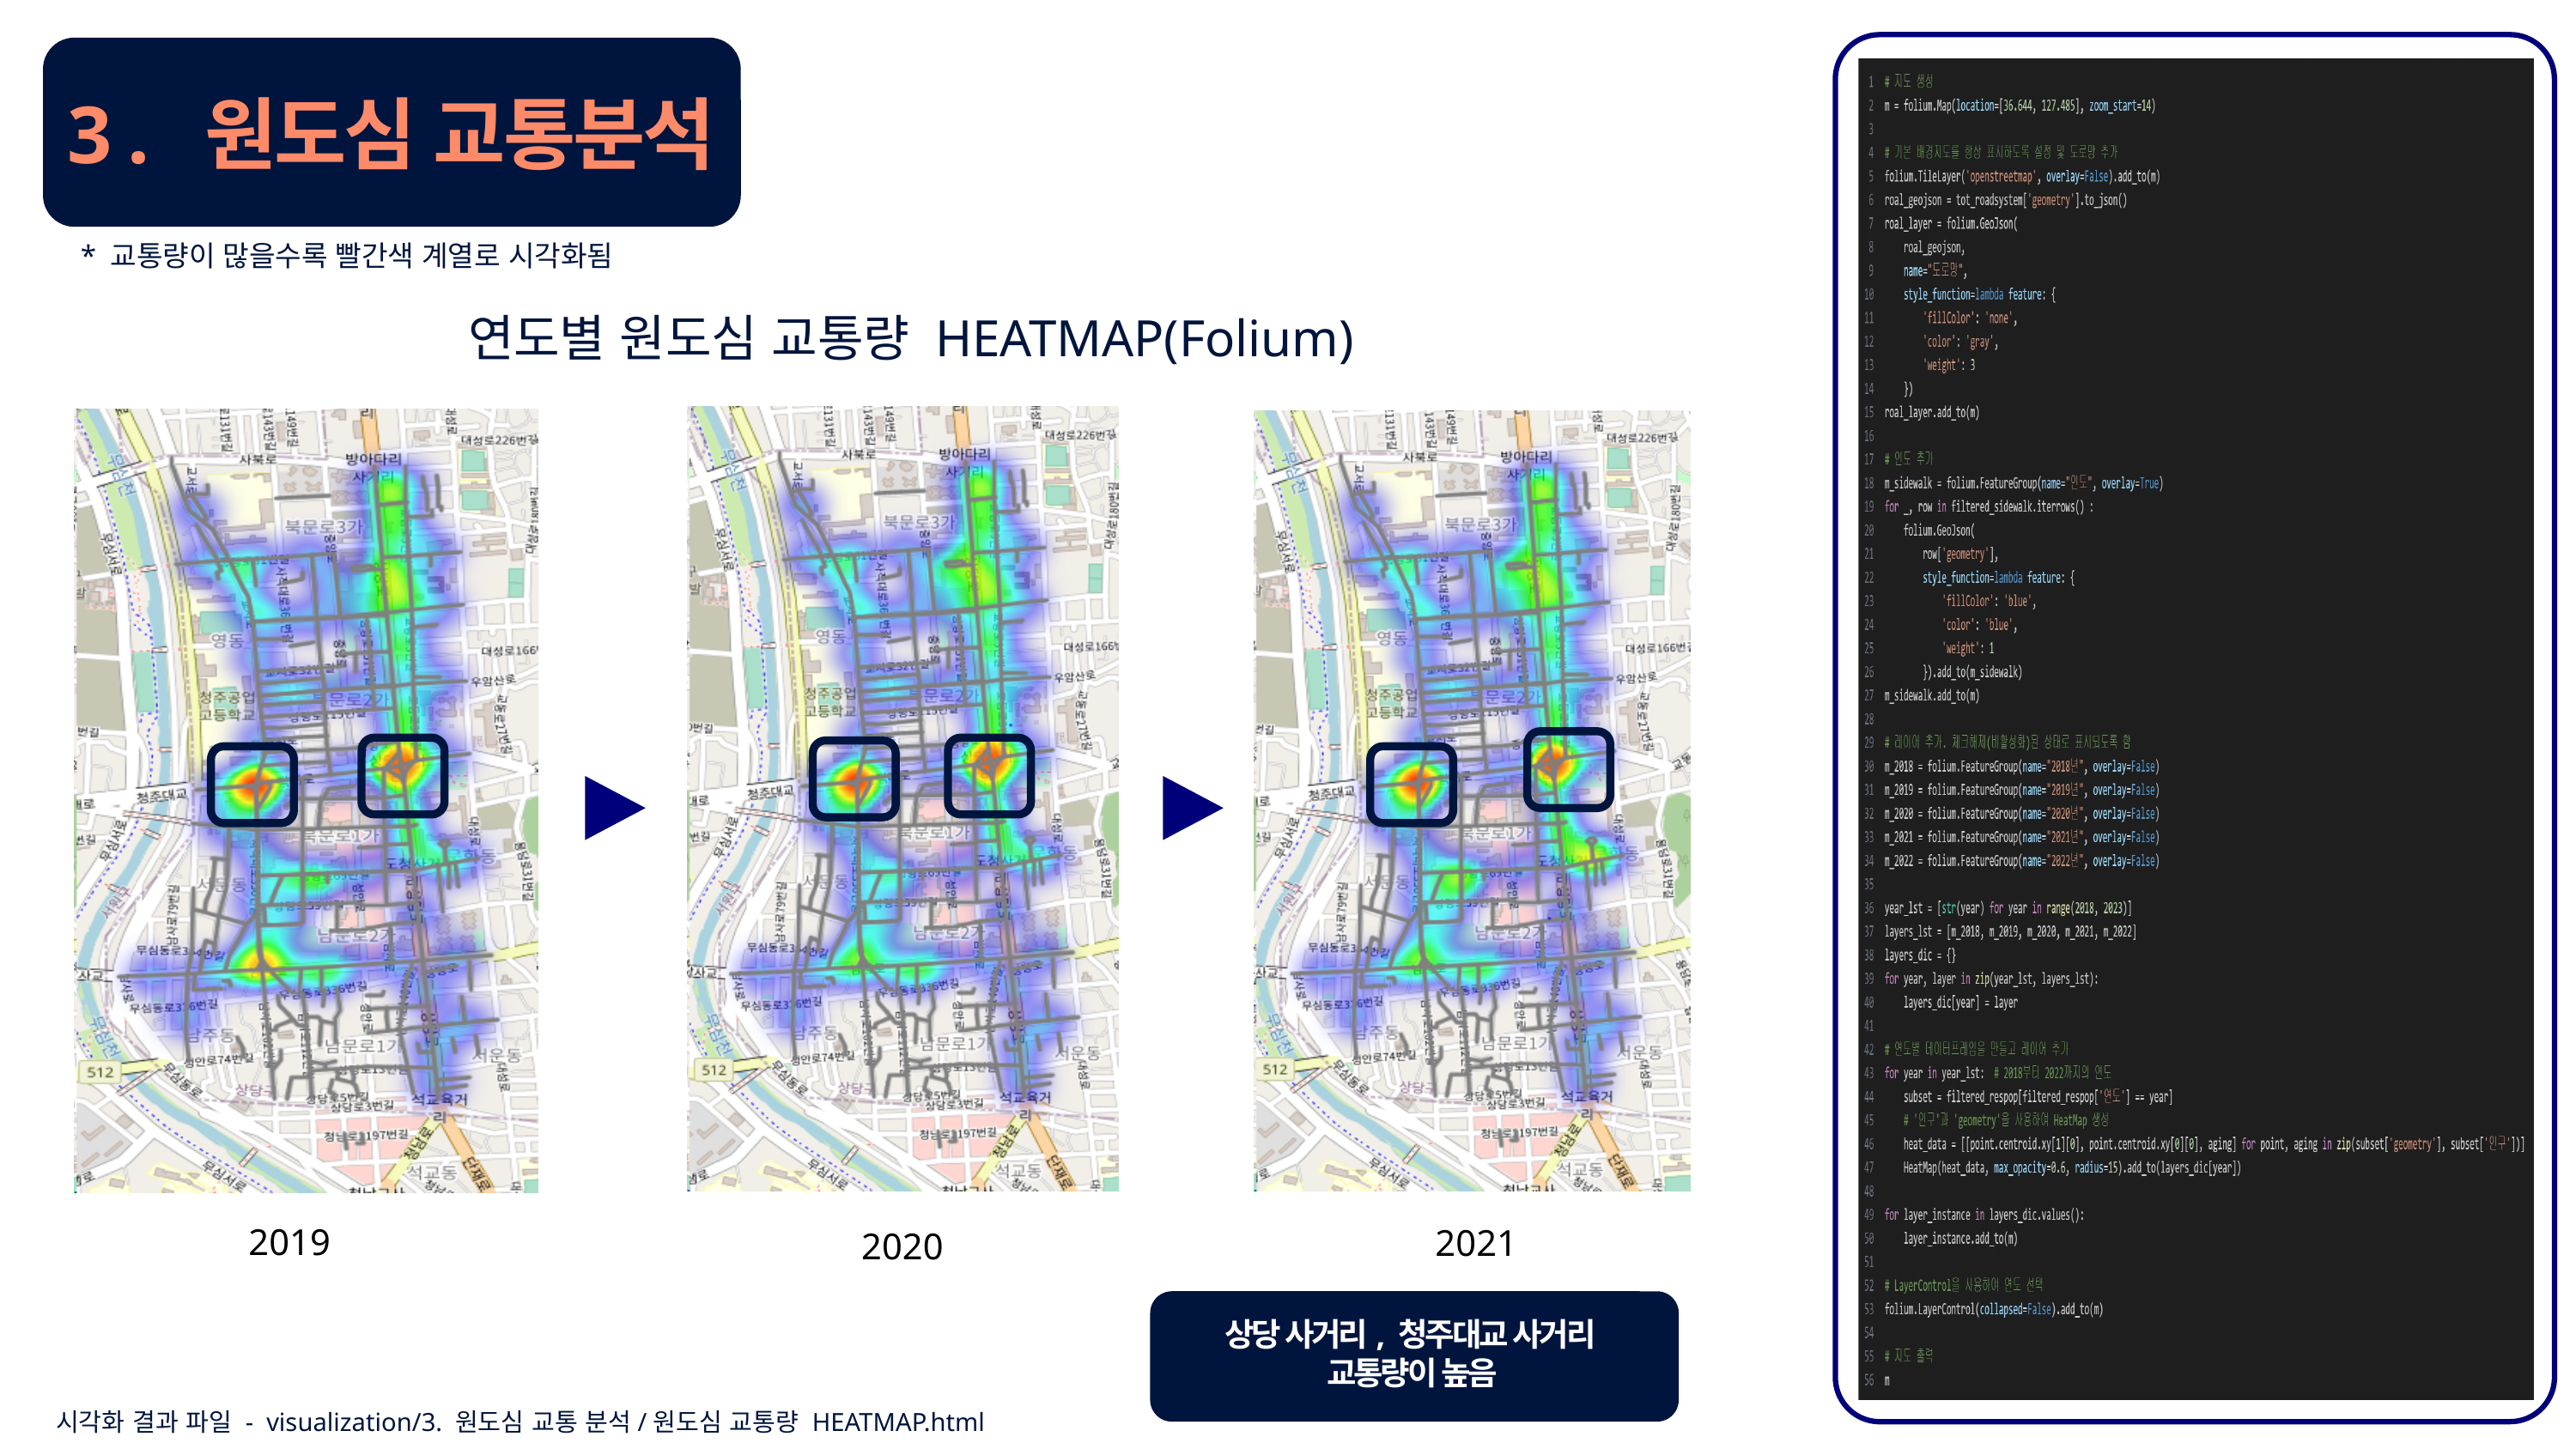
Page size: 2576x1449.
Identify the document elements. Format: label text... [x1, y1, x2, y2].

text_box [40, 35, 743, 78]
text_box 시각화 결과 파일 - visualization/3. 원도심 교통 분석/원도심 교통량 HEATMAP.html [43, 1399, 998, 1443]
text_box [40, 186, 743, 229]
text_box [1161, 774, 1225, 842]
picture [73, 409, 538, 1193]
text_box * 교통량이 많을수록 빨간색 계열로 시각화됨 [28, 231, 665, 279]
text_box 2019 [235, 1213, 362, 1269]
text_box 상당 사거리, 청주대교 사거리 교통량이 높음 [1162, 1307, 1662, 1398]
text_box 2021 [1422, 1214, 1549, 1270]
picture [1858, 58, 2535, 1401]
picture [687, 406, 1120, 1192]
text_box [1148, 1289, 1681, 1424]
text_box 연도별 원도심 교통량 HEATMAP(Folium) [455, 300, 1368, 373]
text_box 3 . 원도심 교통분석 [10, 78, 773, 186]
text_box [583, 774, 647, 842]
picture [1254, 410, 1691, 1192]
text_box 2020 [848, 1217, 975, 1273]
text_box [1833, 33, 2557, 1424]
